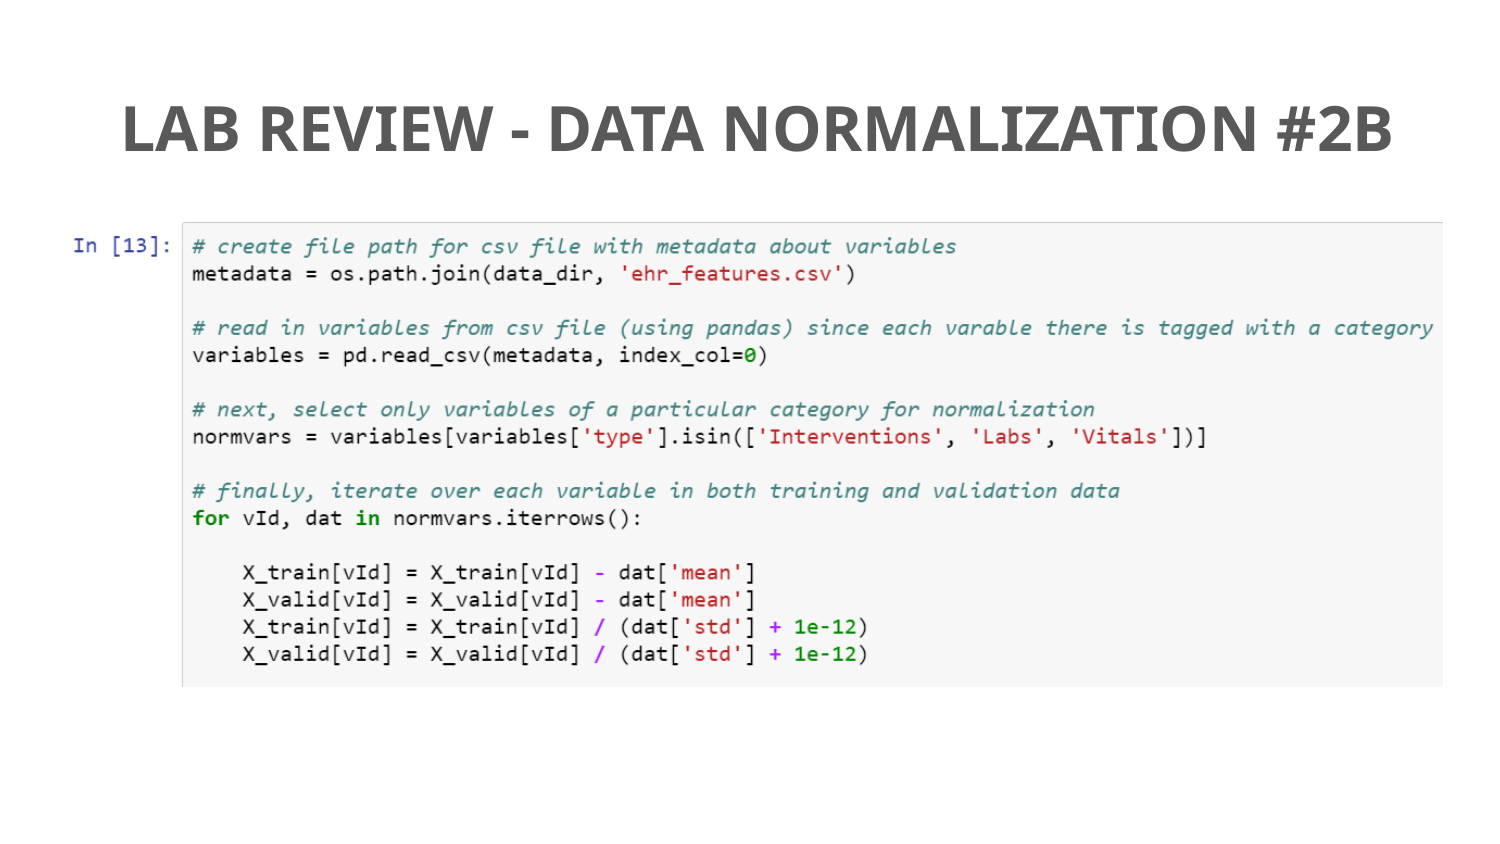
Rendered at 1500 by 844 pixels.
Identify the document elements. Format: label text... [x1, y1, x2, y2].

picture [57, 209, 1443, 687]
title LAB REVIEW - DATA NORMALIZATION #2B [68, 90, 1432, 172]
